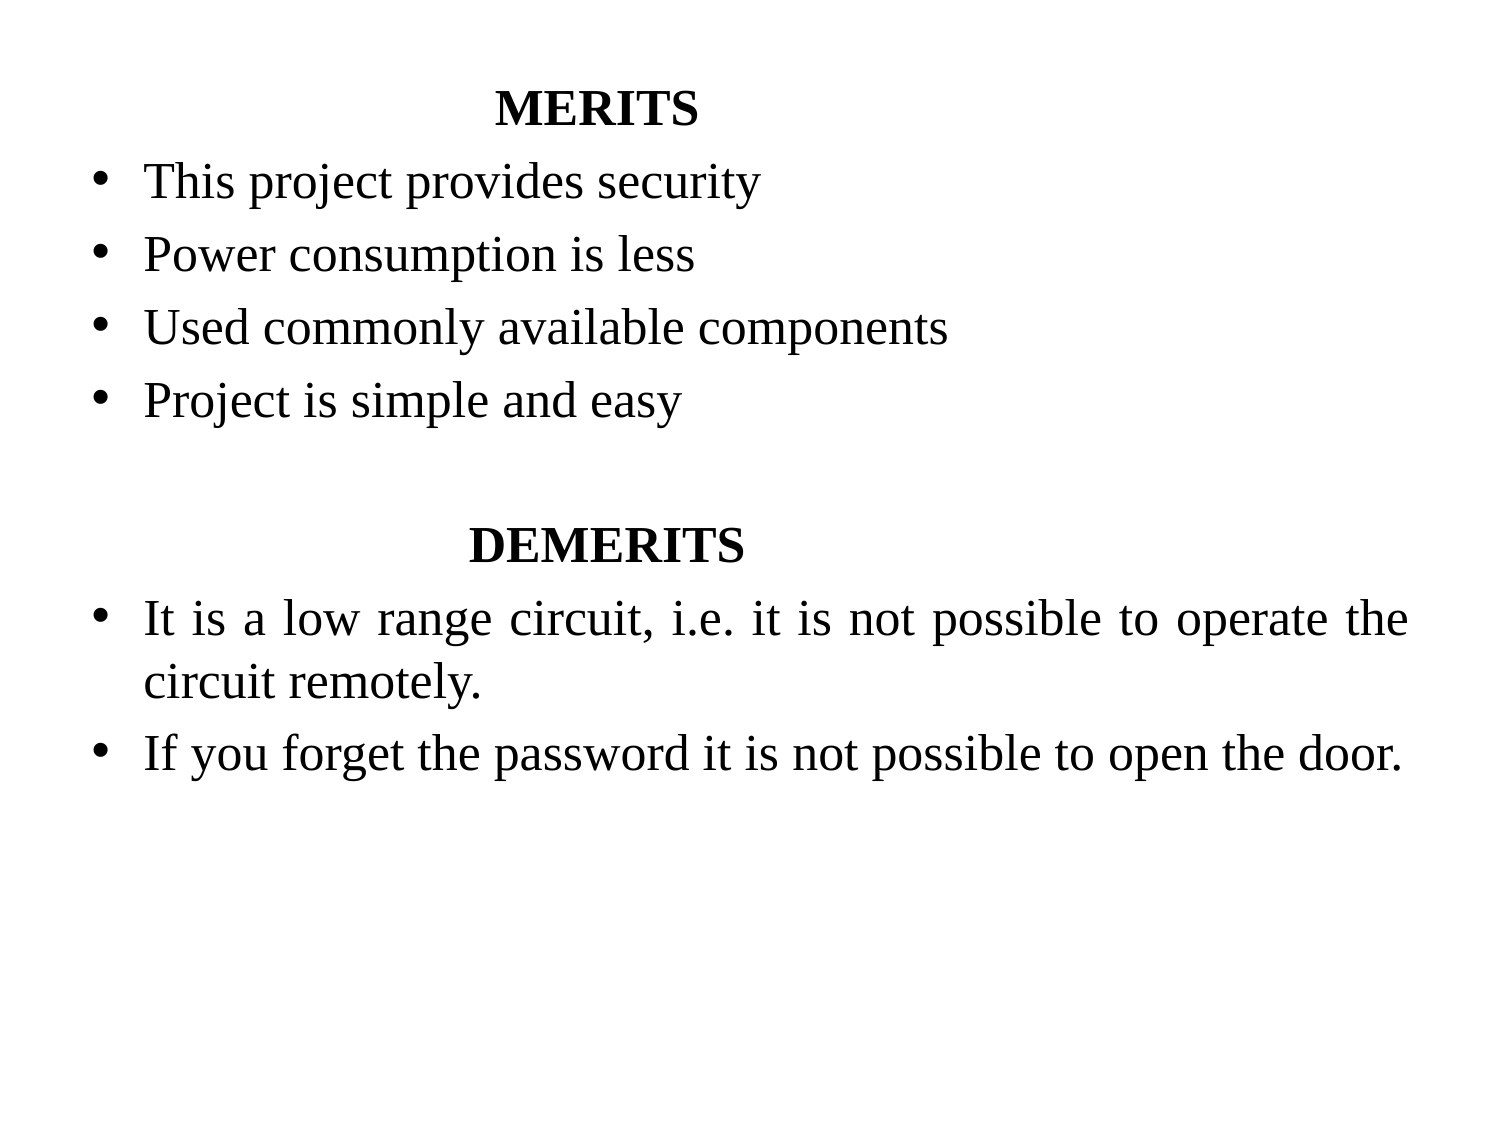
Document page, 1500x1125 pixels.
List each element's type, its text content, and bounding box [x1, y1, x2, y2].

list MERITS This project provides security Power consumption is less Used commonly available components Project is simple and easy DEMERITS It is a low range circuit, i.e. it is not possible to operate the circuit remotely. If you forget the password it is not possible to open the door. [76, 66, 1427, 845]
